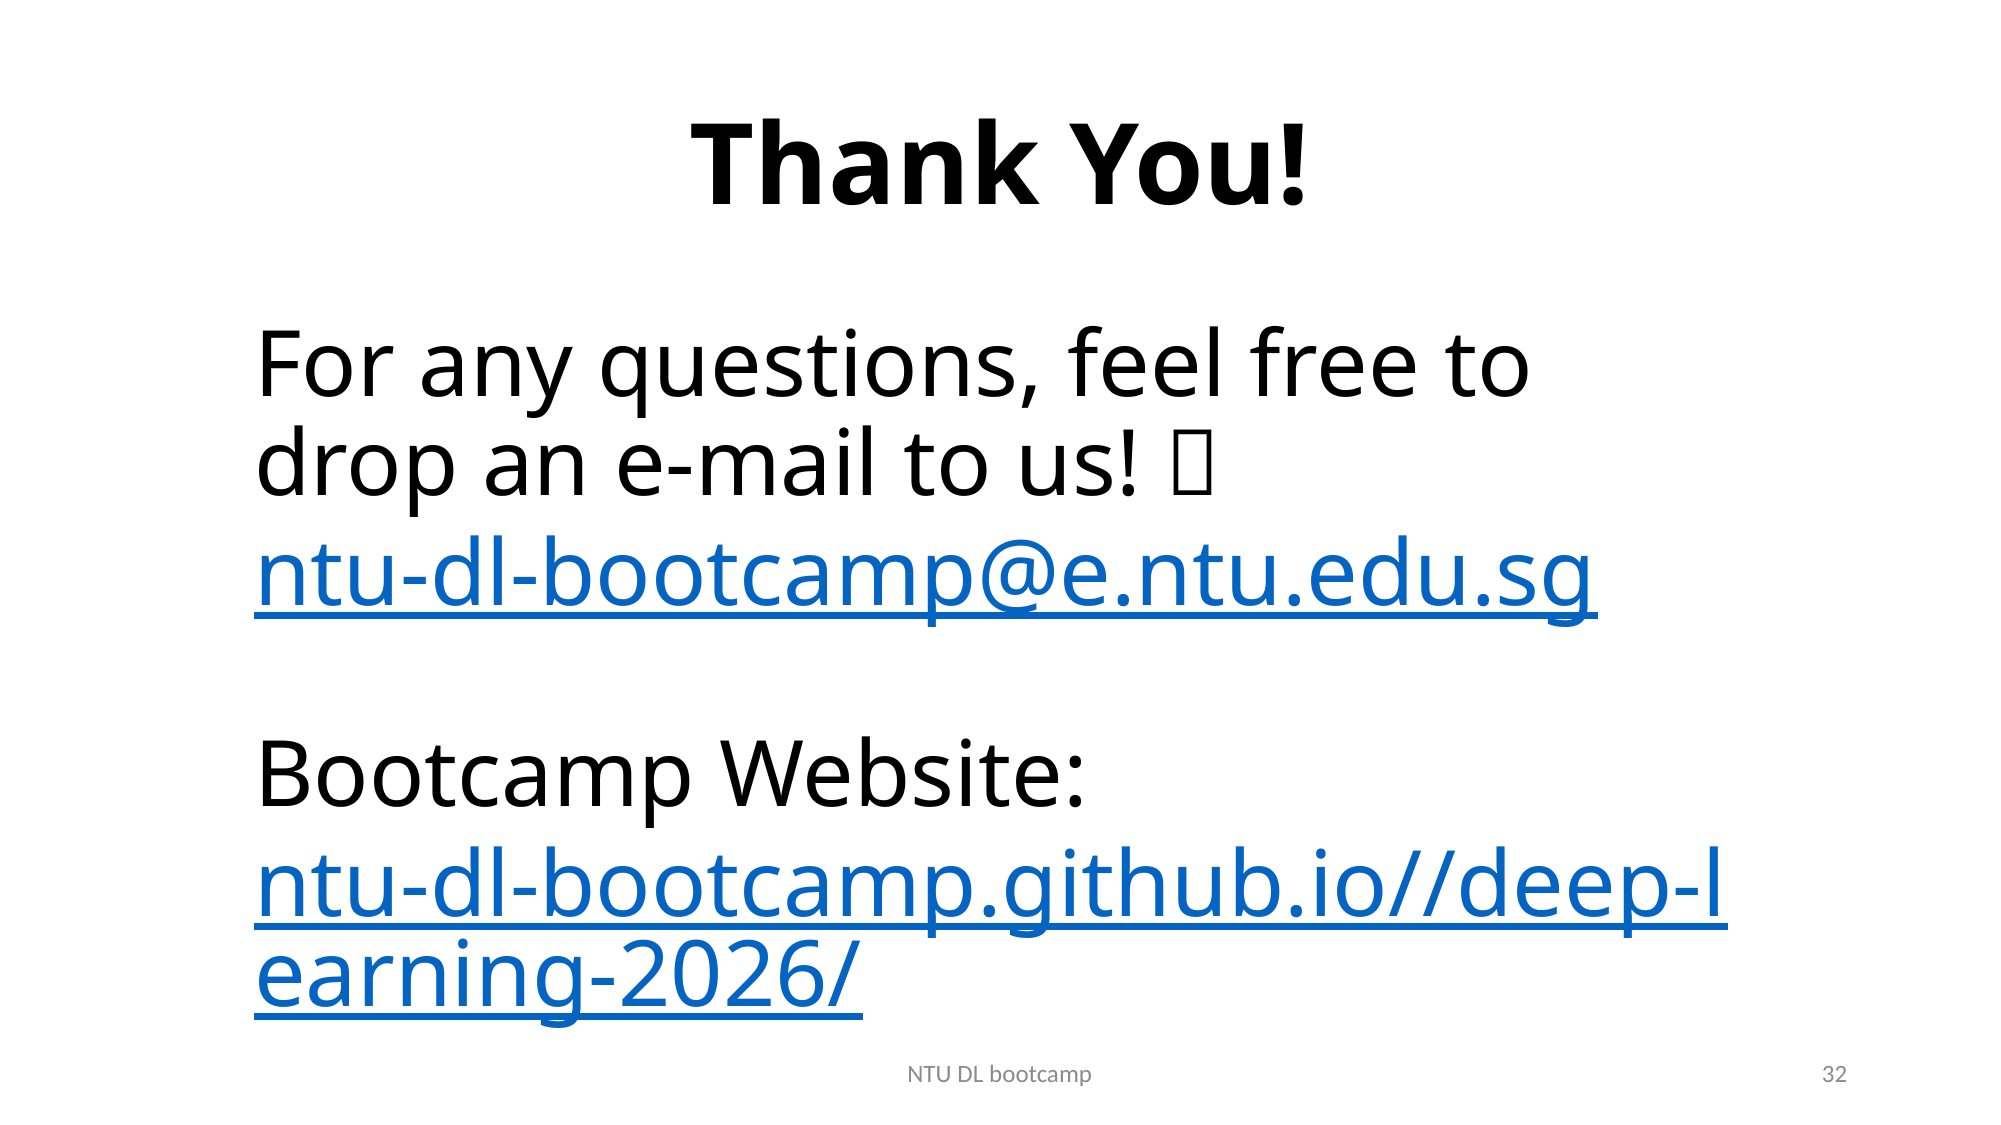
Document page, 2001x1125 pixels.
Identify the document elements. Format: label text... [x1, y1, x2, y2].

title For any questions, feel free to drop an e-mail to us!  ntu-dl-bootcamp@e.ntu.edu.sg Bootcamp Website: ntu-dl-bootcamp.github.io//deep-learning-2026/ [239, 291, 1761, 965]
slide_number 32 [1412, 1042, 1863, 1103]
text_box Thank You! [137, 59, 1863, 278]
footer NTU DL bootcamp [662, 1042, 1338, 1103]
